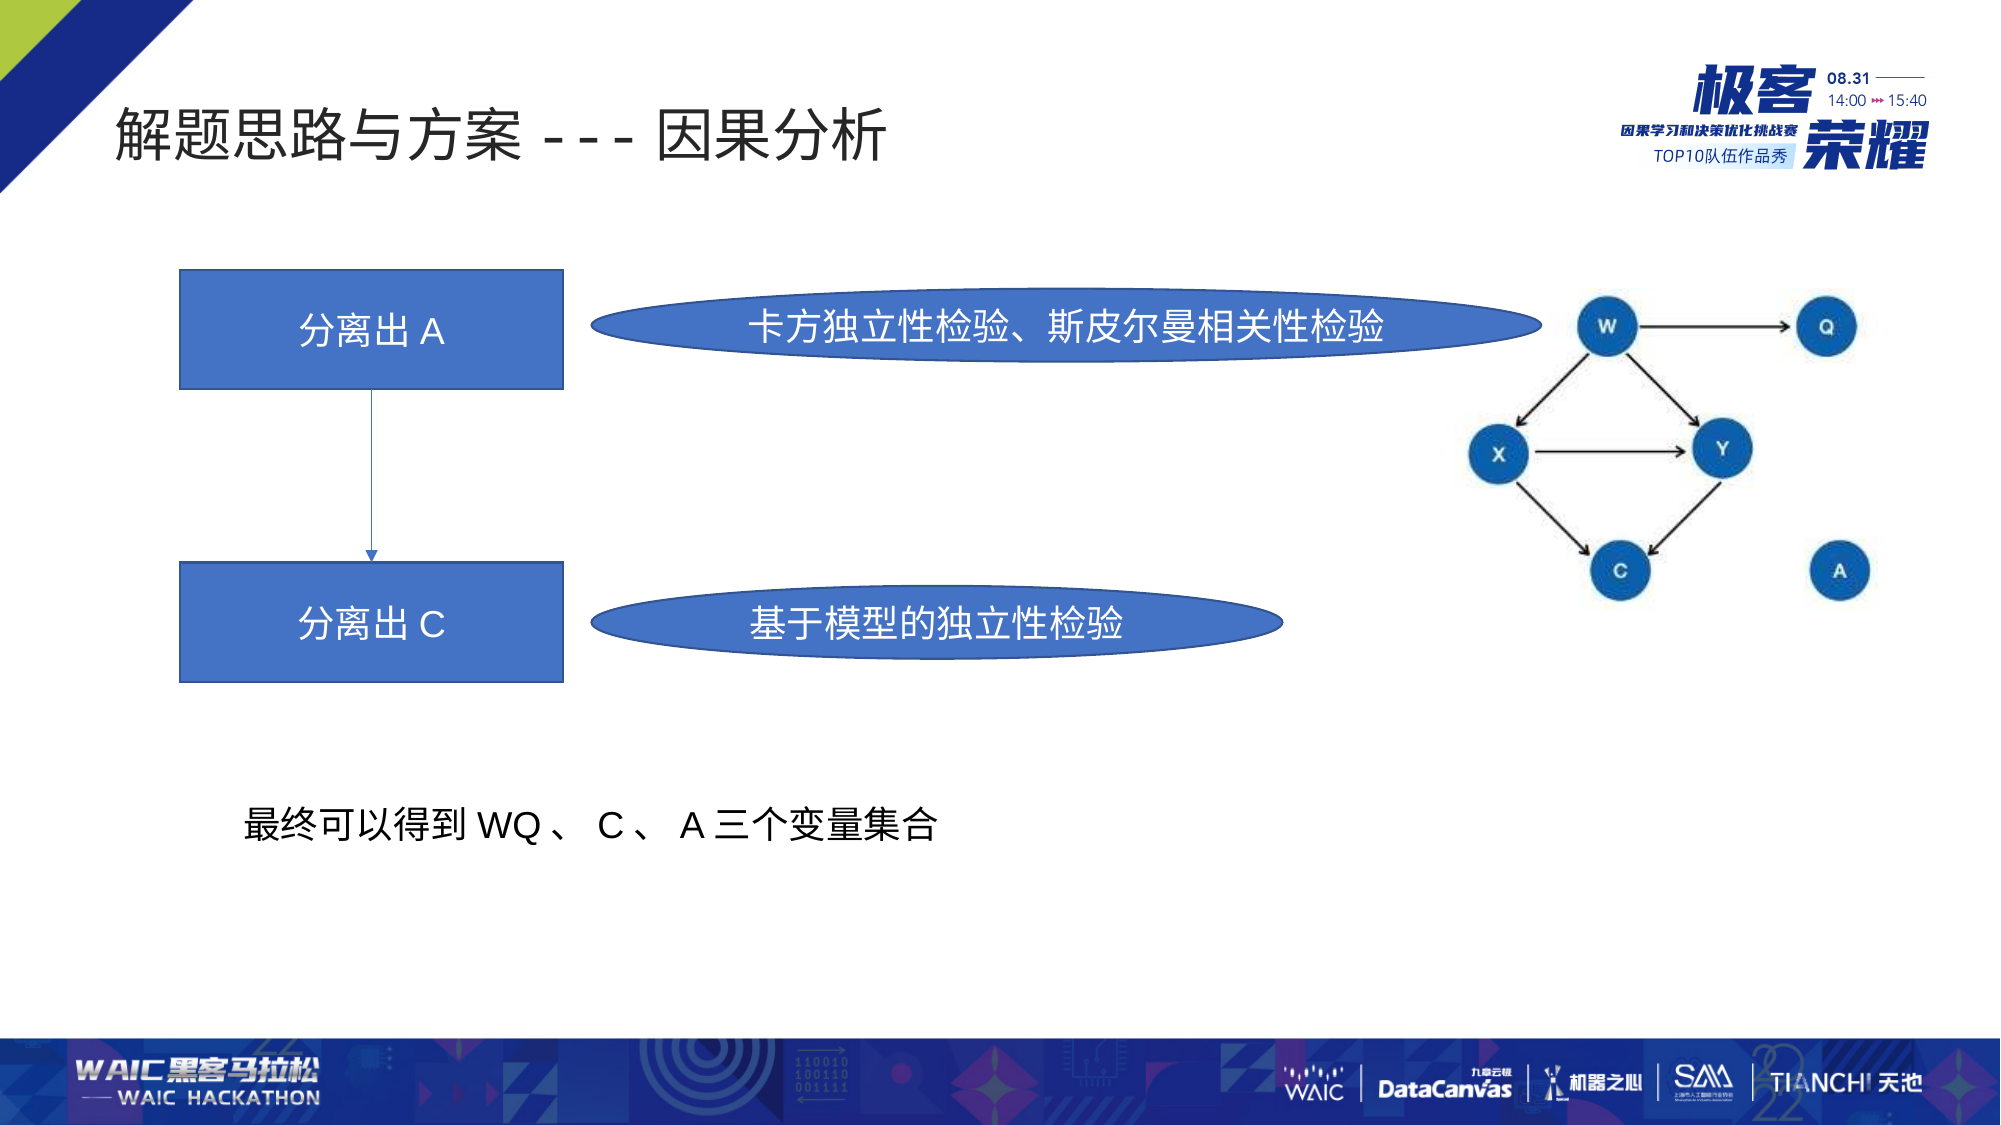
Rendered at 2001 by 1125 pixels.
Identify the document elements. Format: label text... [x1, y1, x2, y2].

text_box 分离出A [179, 269, 564, 390]
text_box 基于模型的独立性检验 [590, 584, 1284, 660]
text_box 卡方独立性检验、斯皮尔曼相关性检验 [590, 287, 1454, 363]
picture [0, 0, 2000, 1125]
text_box 分离出C [179, 561, 564, 683]
list 解题思路与方案---因果分析 [99, 85, 1319, 190]
